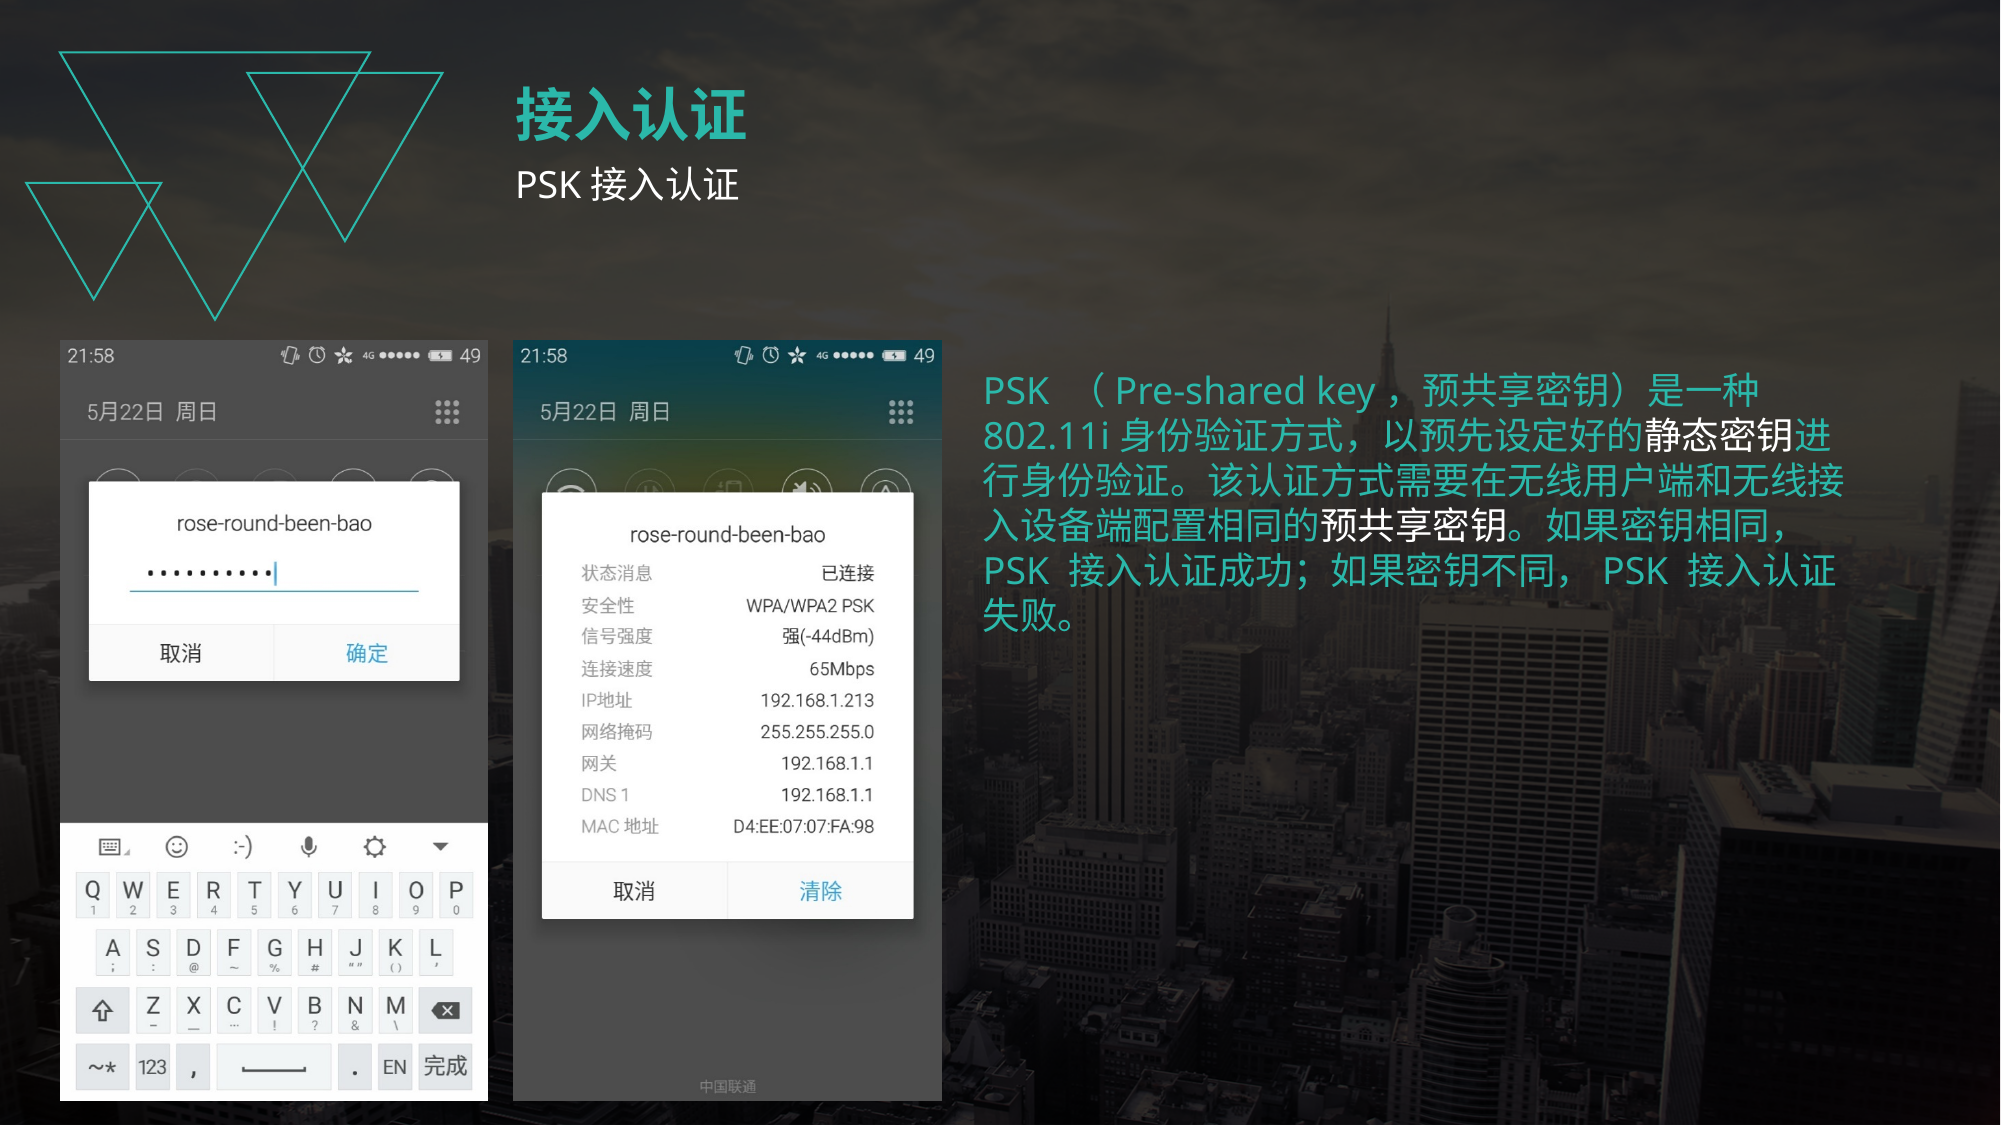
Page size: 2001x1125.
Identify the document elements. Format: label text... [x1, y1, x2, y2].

text_box [245, 71, 445, 244]
picture [0, 0, 2001, 1125]
text_box 接入认证 [500, 71, 1354, 153]
text_box [24, 181, 164, 302]
text_box PSK接入认证 [500, 153, 1918, 214]
text_box [58, 51, 372, 322]
text_box PSK （Pre-shared key，预共享密钥）是一种802.11i身份验证方式，以预先设定好的静态密钥进行身份验证。该认证方式需要在无线用户端和无线接入设备端配置相同的预共享密钥。如果密钥相同， PSK 接入认证成功；如果密钥不同，PSK 接入认证失败。 [967, 359, 1867, 564]
